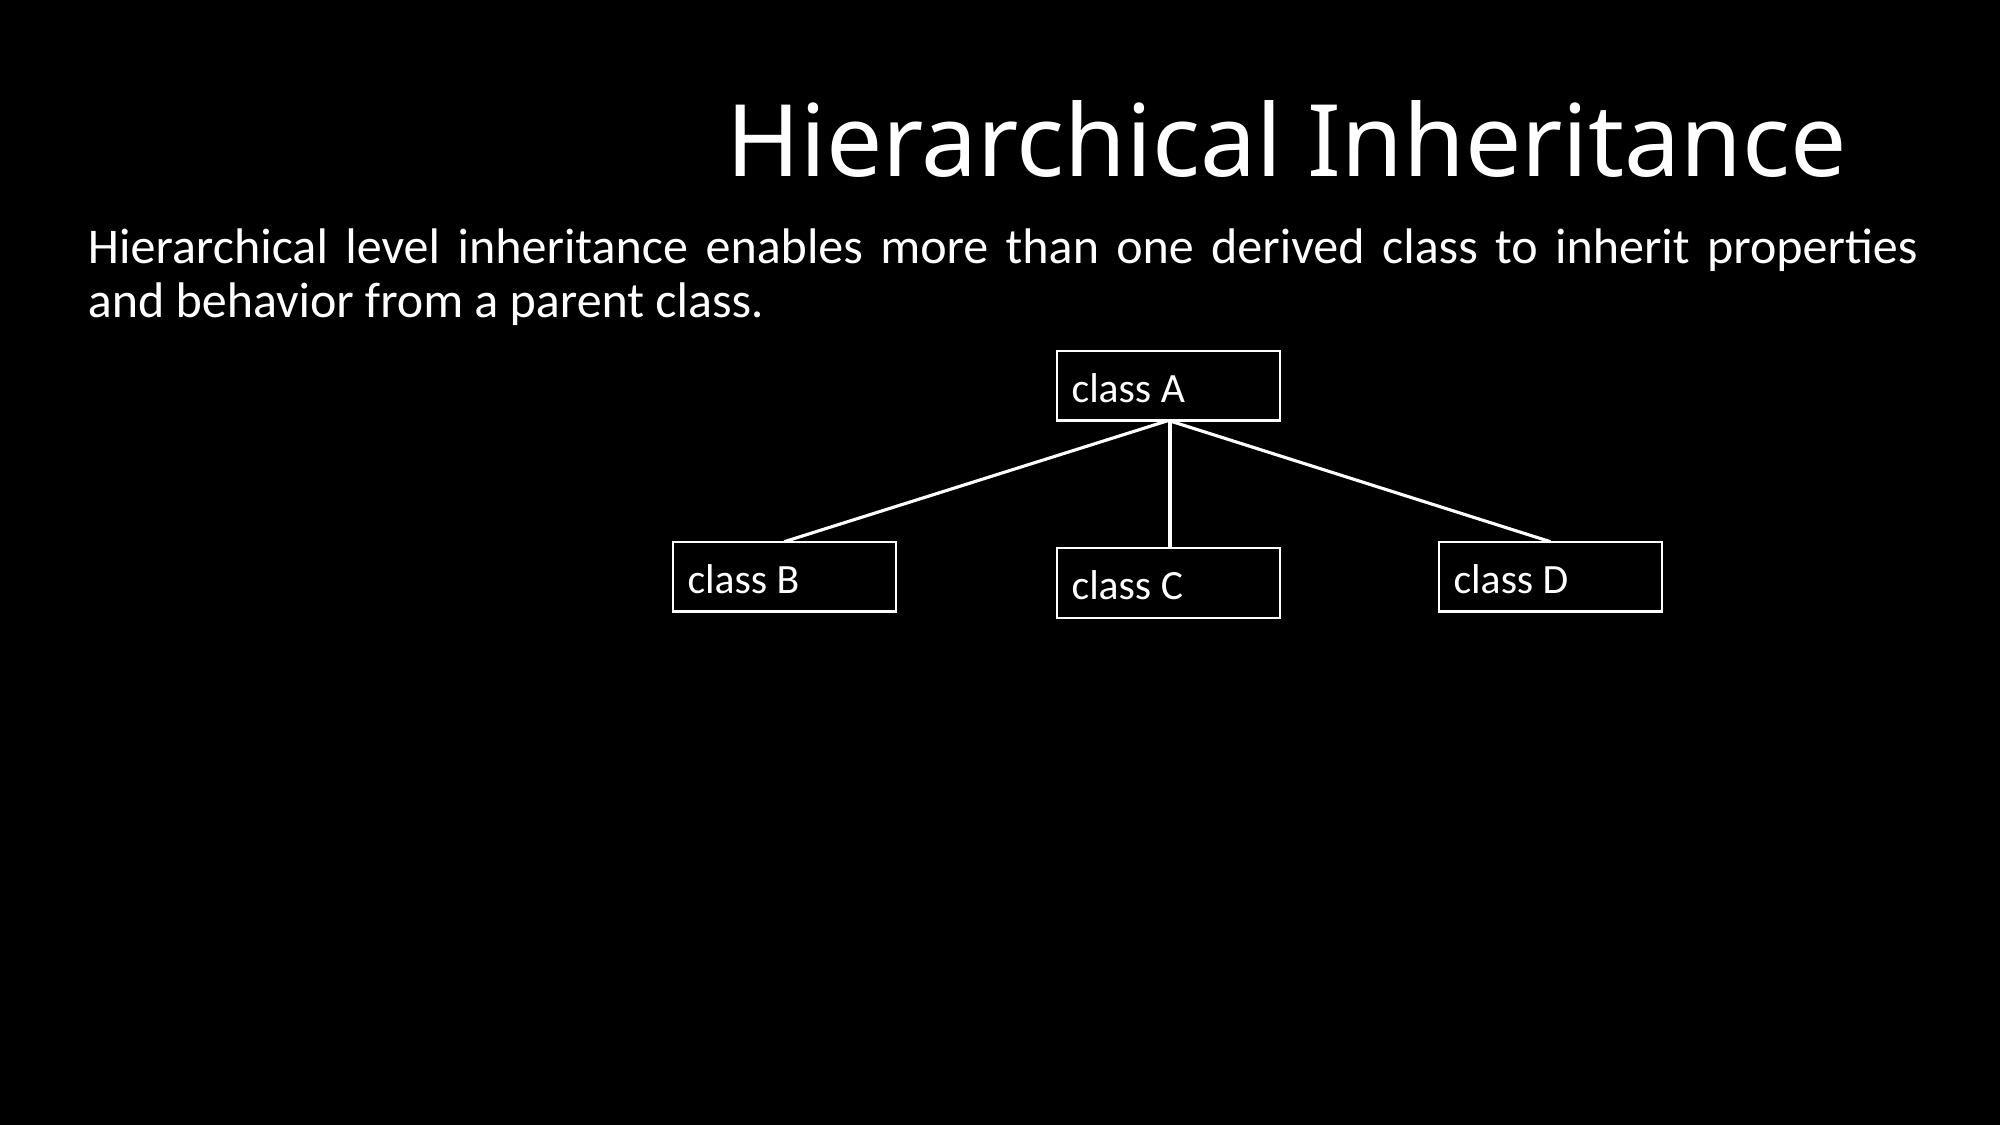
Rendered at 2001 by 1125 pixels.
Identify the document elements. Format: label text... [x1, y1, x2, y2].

text_box class C [1056, 547, 1281, 619]
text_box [1168, 420, 1551, 542]
text_box class B [672, 541, 897, 613]
list Hierarchical level inheritance enables more than one derived class to inherit properties and behavior from a parent class. [72, 212, 1934, 1066]
text_box class A [1056, 350, 1281, 420]
title Hierarchical Inheritance [91, 75, 1863, 212]
text_box class D [1438, 541, 1663, 613]
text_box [784, 420, 1168, 542]
